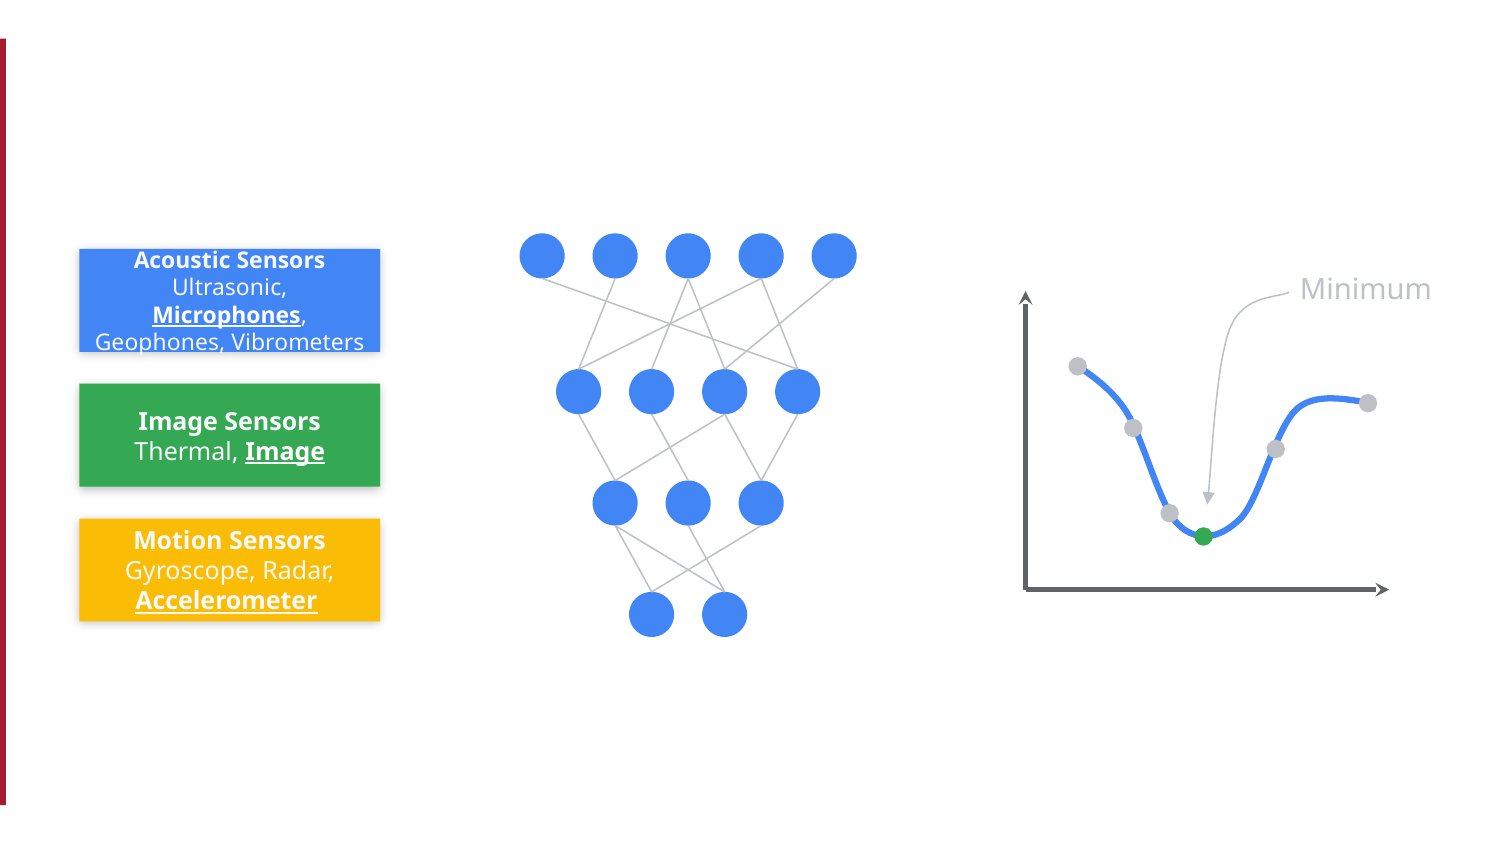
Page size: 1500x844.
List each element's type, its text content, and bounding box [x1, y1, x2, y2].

text_box Motion Sensors Gyroscope, Radar, Accelerometer [79, 518, 381, 622]
text_box [1358, 393, 1378, 413]
text_box [1194, 527, 1213, 546]
text_box [1202, 293, 1284, 505]
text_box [519, 233, 857, 638]
text_box Image Sensors Thermal, Image [79, 383, 381, 487]
text_box [1086, 363, 1359, 536]
text_box [1124, 418, 1143, 438]
text_box [1068, 357, 1087, 376]
text_box [1160, 503, 1179, 523]
text_box [1266, 439, 1285, 459]
text_box Minimum [1284, 255, 1465, 329]
text_box Acoustic Sensors Ultrasonic, Microphones, Geophones, Vibrometers [79, 248, 381, 352]
